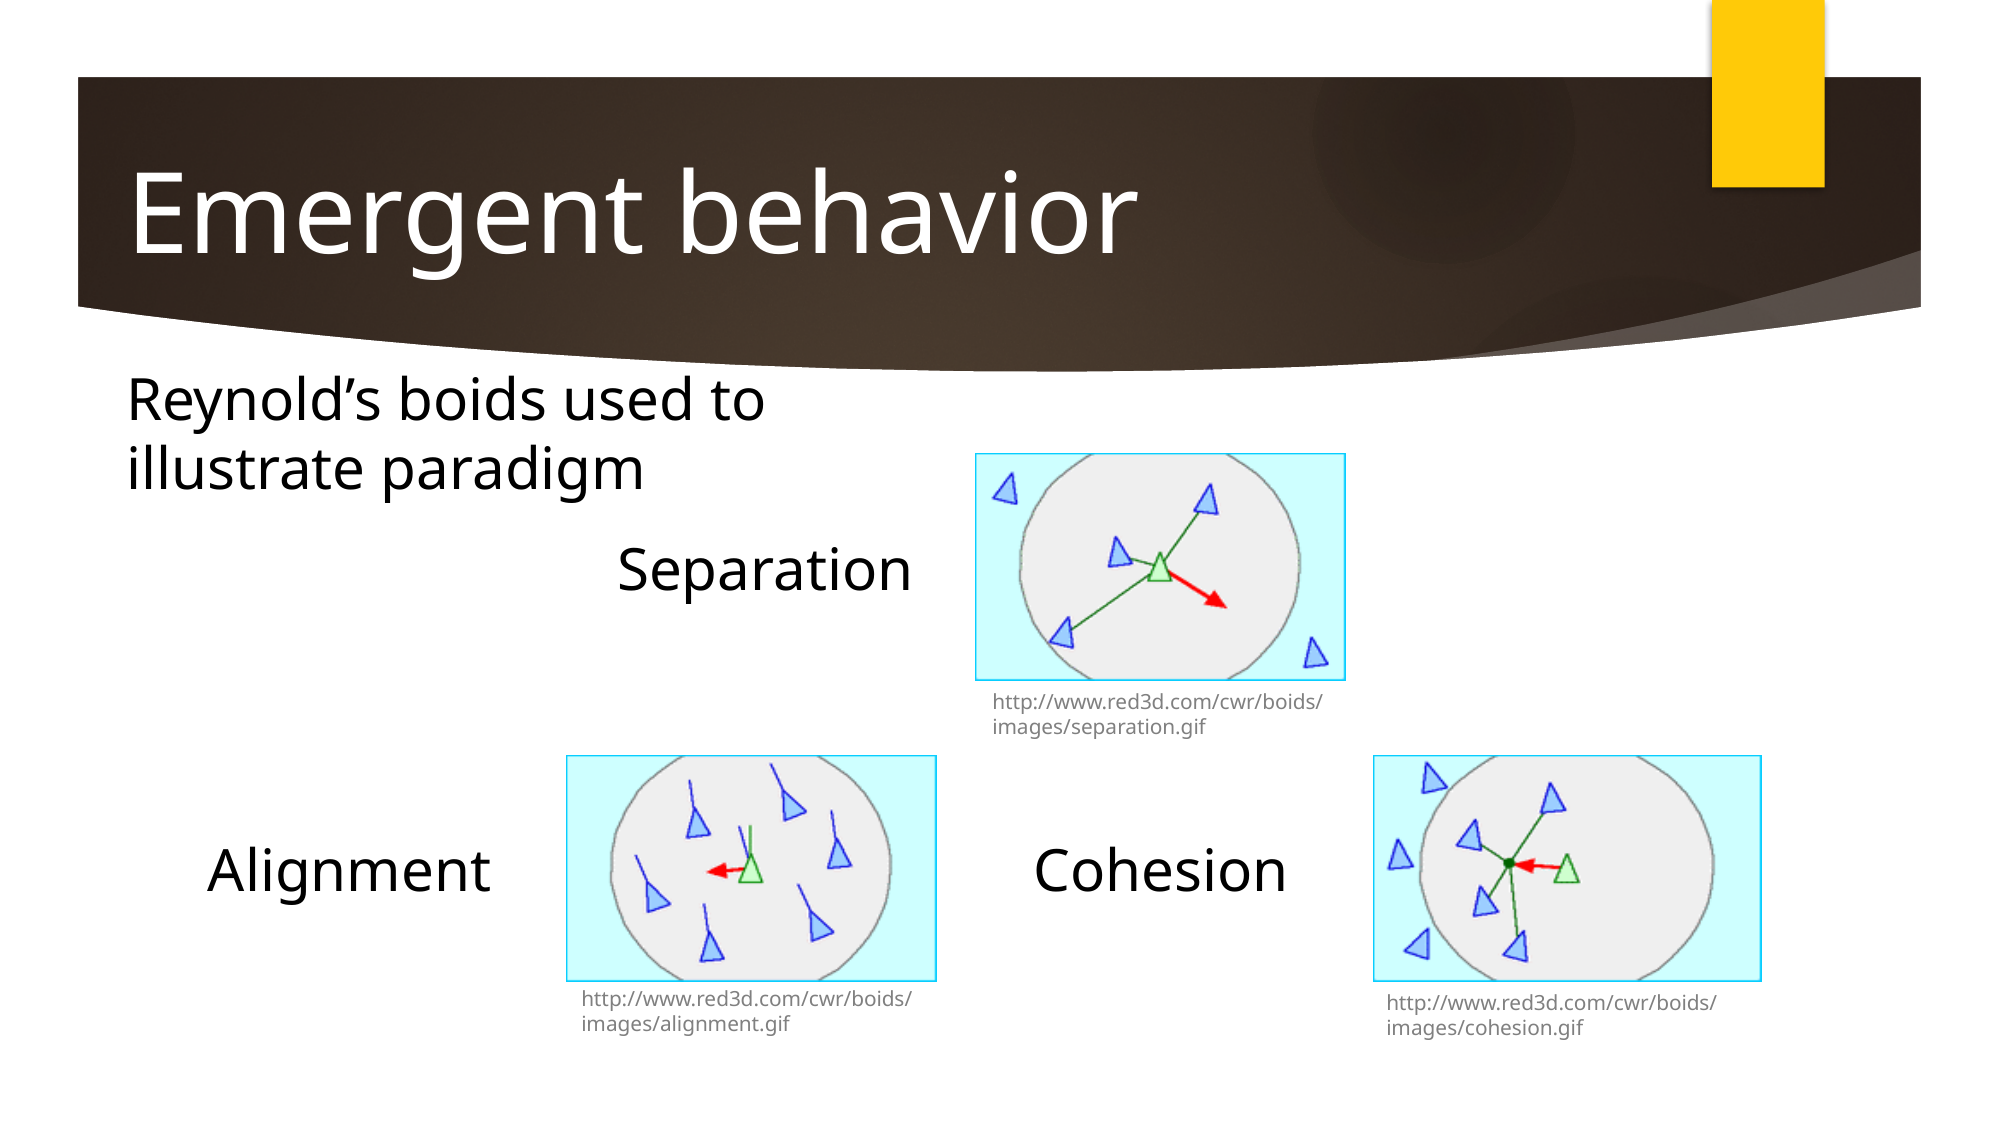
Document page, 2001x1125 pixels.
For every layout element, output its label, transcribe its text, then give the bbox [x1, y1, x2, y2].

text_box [602, 453, 1346, 747]
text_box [1018, 755, 1765, 1048]
list Reynold’s boids used to illustrate paradigm [111, 354, 869, 992]
title Emergent behavior [111, 99, 1658, 317]
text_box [192, 755, 937, 1044]
